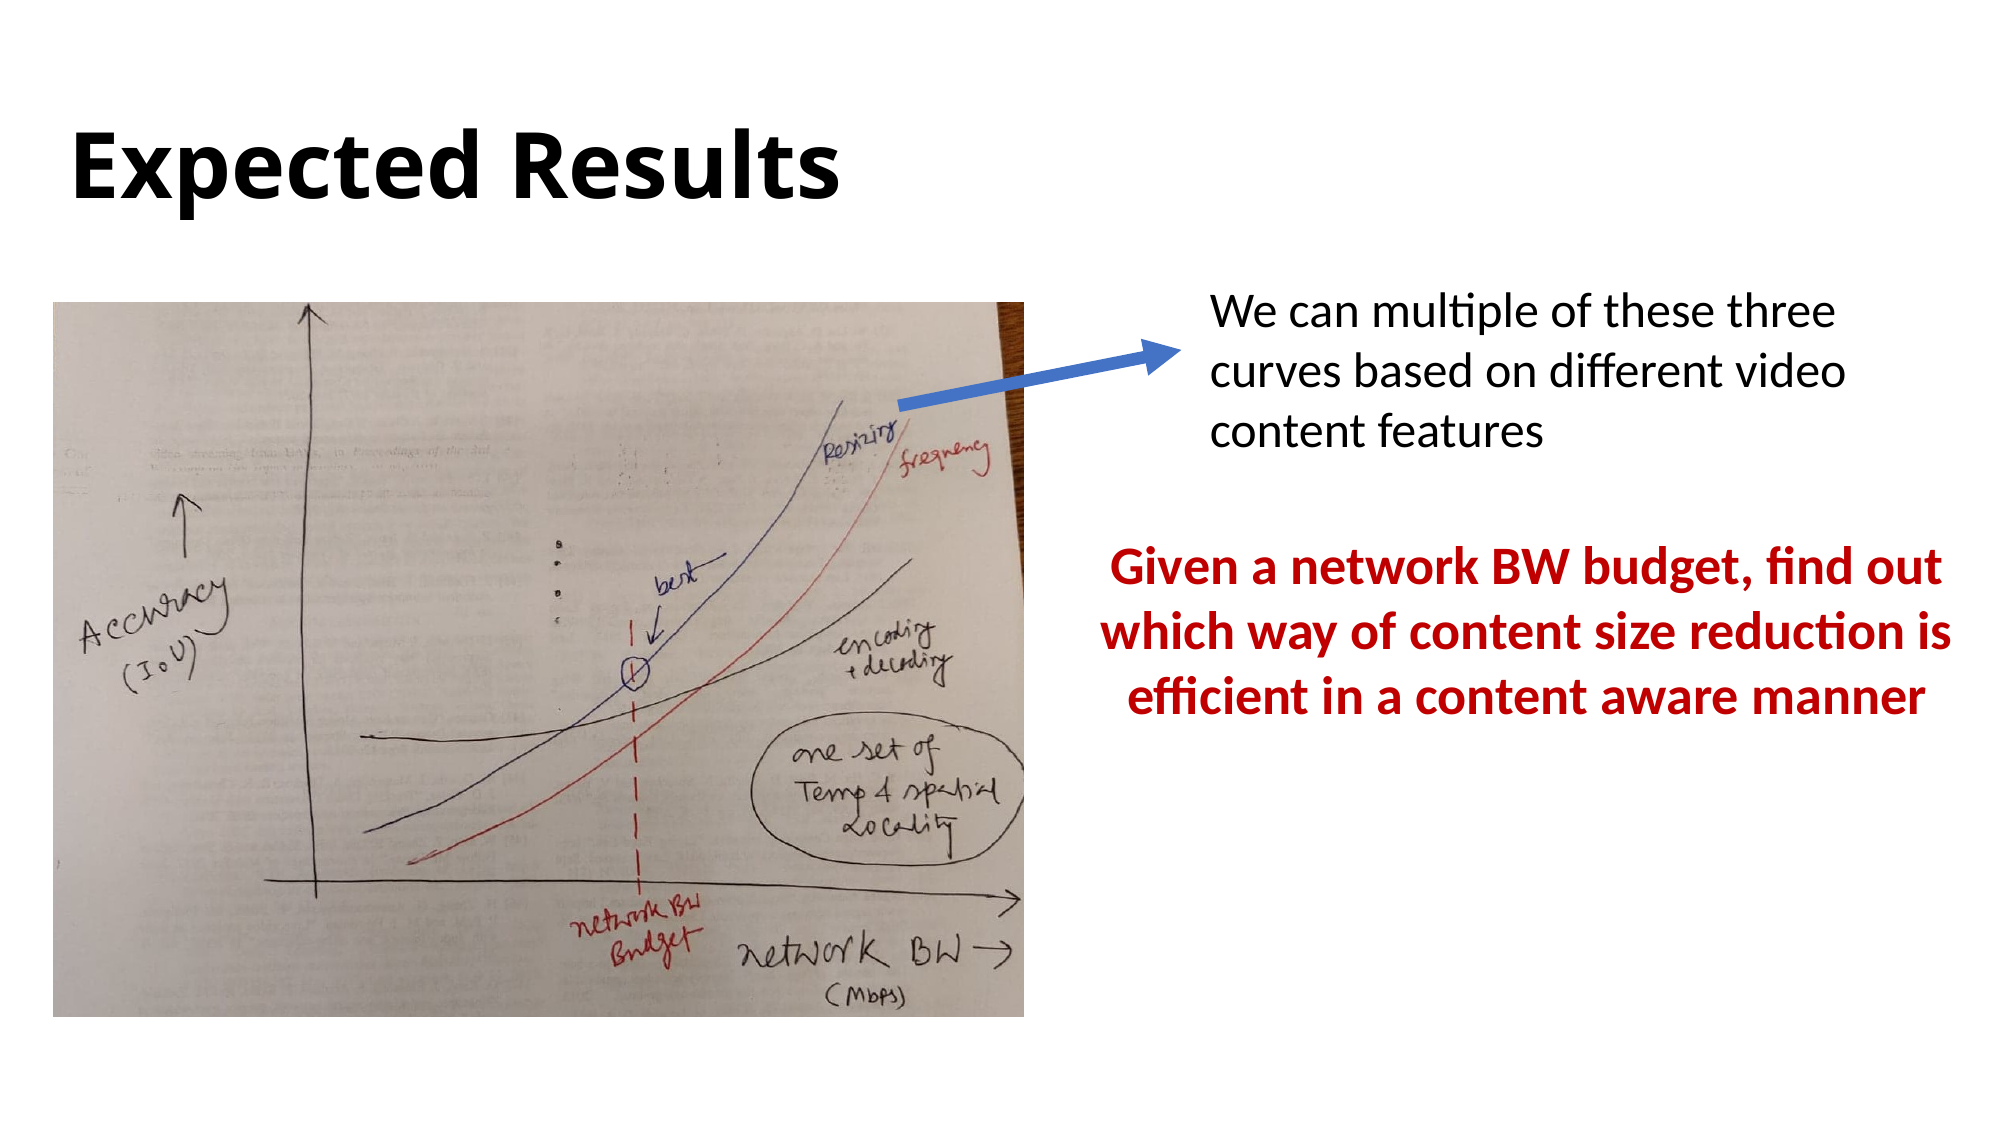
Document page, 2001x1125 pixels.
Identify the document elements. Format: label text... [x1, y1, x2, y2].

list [53, 302, 1024, 1017]
title Expected Results [53, 59, 1779, 278]
text_box Given a network BW budget, find out which way of content size reduction is efficient in a content aware manner [1024, 522, 2000, 733]
text_box We can multiple of these three curves based on different video content features [1195, 269, 1980, 465]
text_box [898, 349, 1182, 406]
